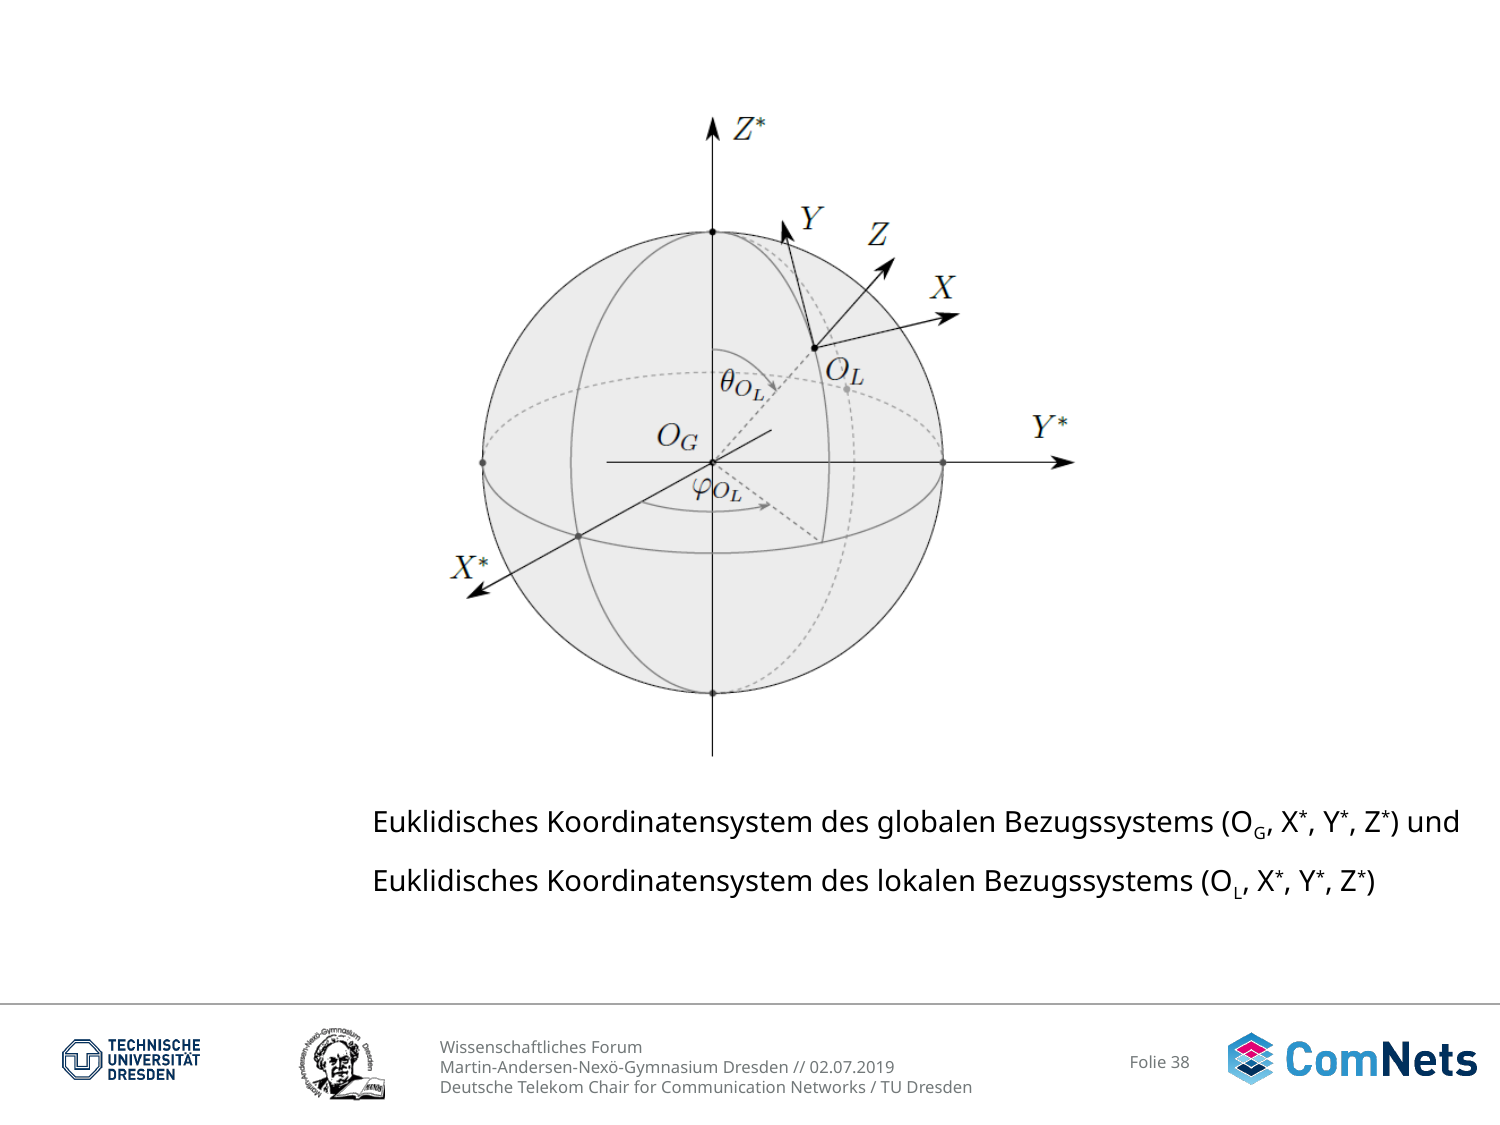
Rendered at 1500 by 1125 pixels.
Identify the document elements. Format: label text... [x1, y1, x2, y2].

picture [62, 1039, 200, 1080]
text_box Euklidisches Koordinatensystem des globalen Bezugssystems (OG, X*, Y*, Z*) und Euklidisches Koordinatensystem des lokalen Bezugssystems (OL, X*, Y*, Z*) [357, 768, 1476, 950]
picture [1228, 1032, 1477, 1085]
picture [376, 74, 1117, 769]
picture [298, 1021, 385, 1109]
